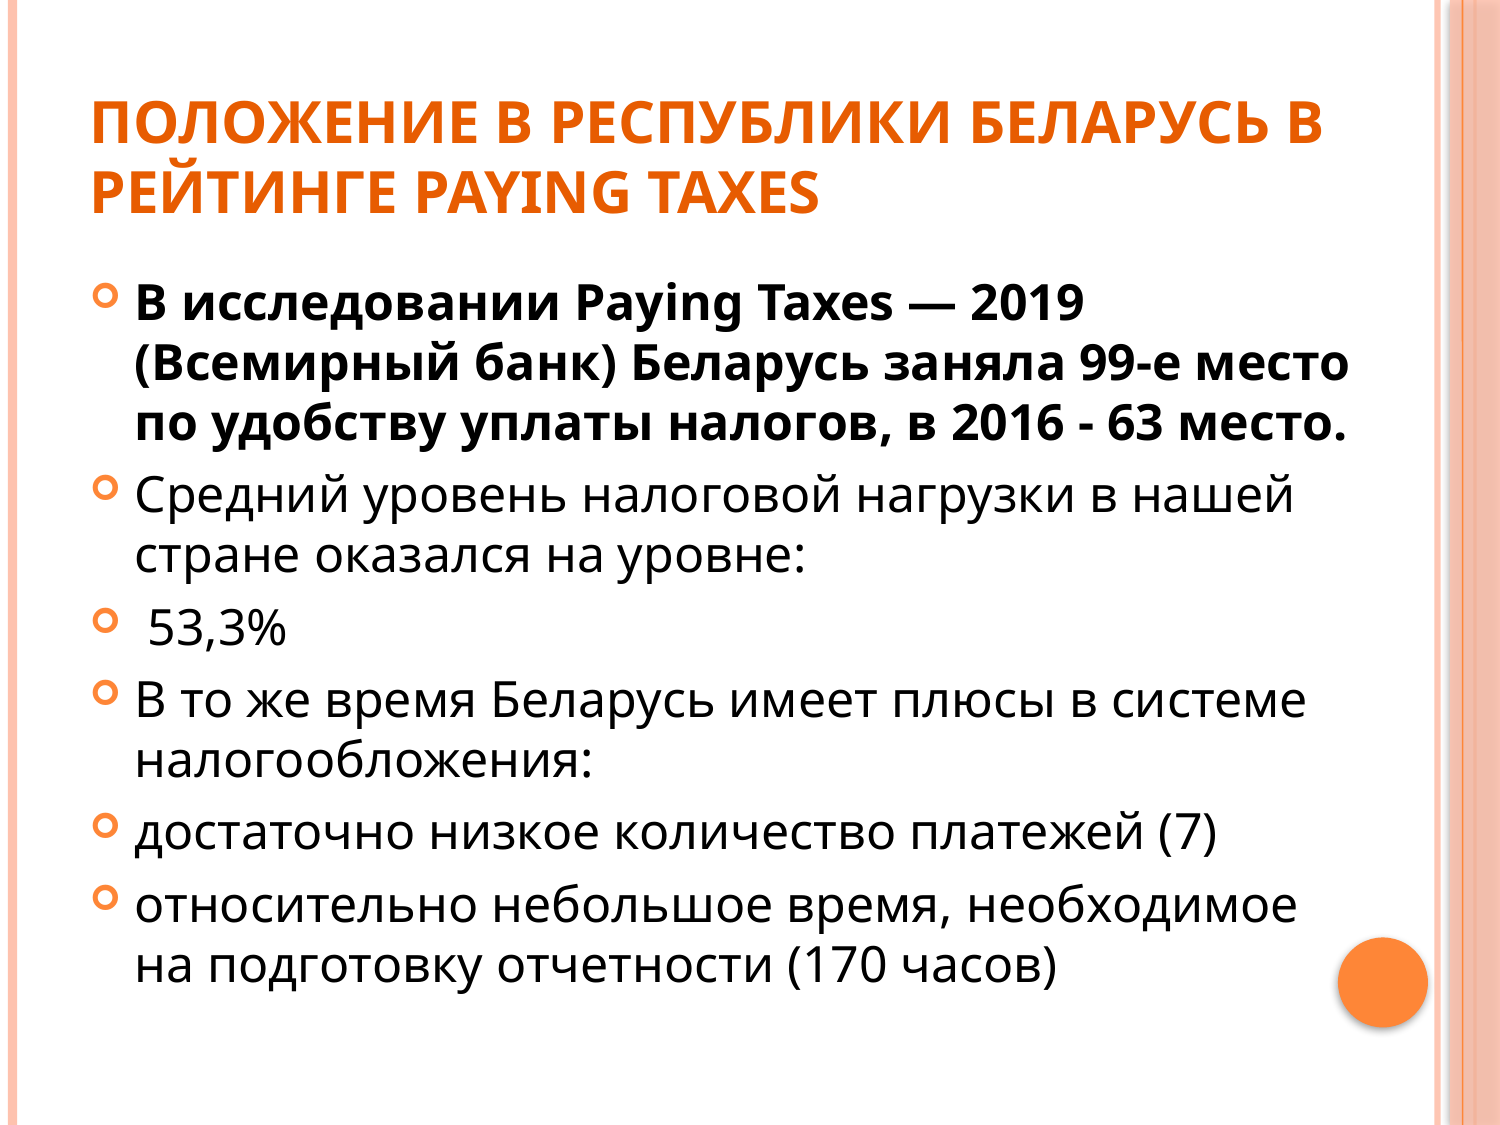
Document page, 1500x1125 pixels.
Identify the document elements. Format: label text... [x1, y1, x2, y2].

title Положение в Республики Беларусь в рейтинге Paying Taxes [75, 45, 1388, 233]
list В исследовании Paying Taxes — 2019 (Всемирный банк) Беларусь заняла 99-е место по удобству уплаты налогов, в 2016 - 63 место. Средний уровень налоговой нагрузки в нашей стране оказался на уровне: 53,3% В то же время Беларусь имеет плюсы в системе налогообложения: достаточно низкое количество платежей (7) относительно небольшое время, необходимое на подготовку отчетности (170 часов) [75, 262, 1425, 1075]
